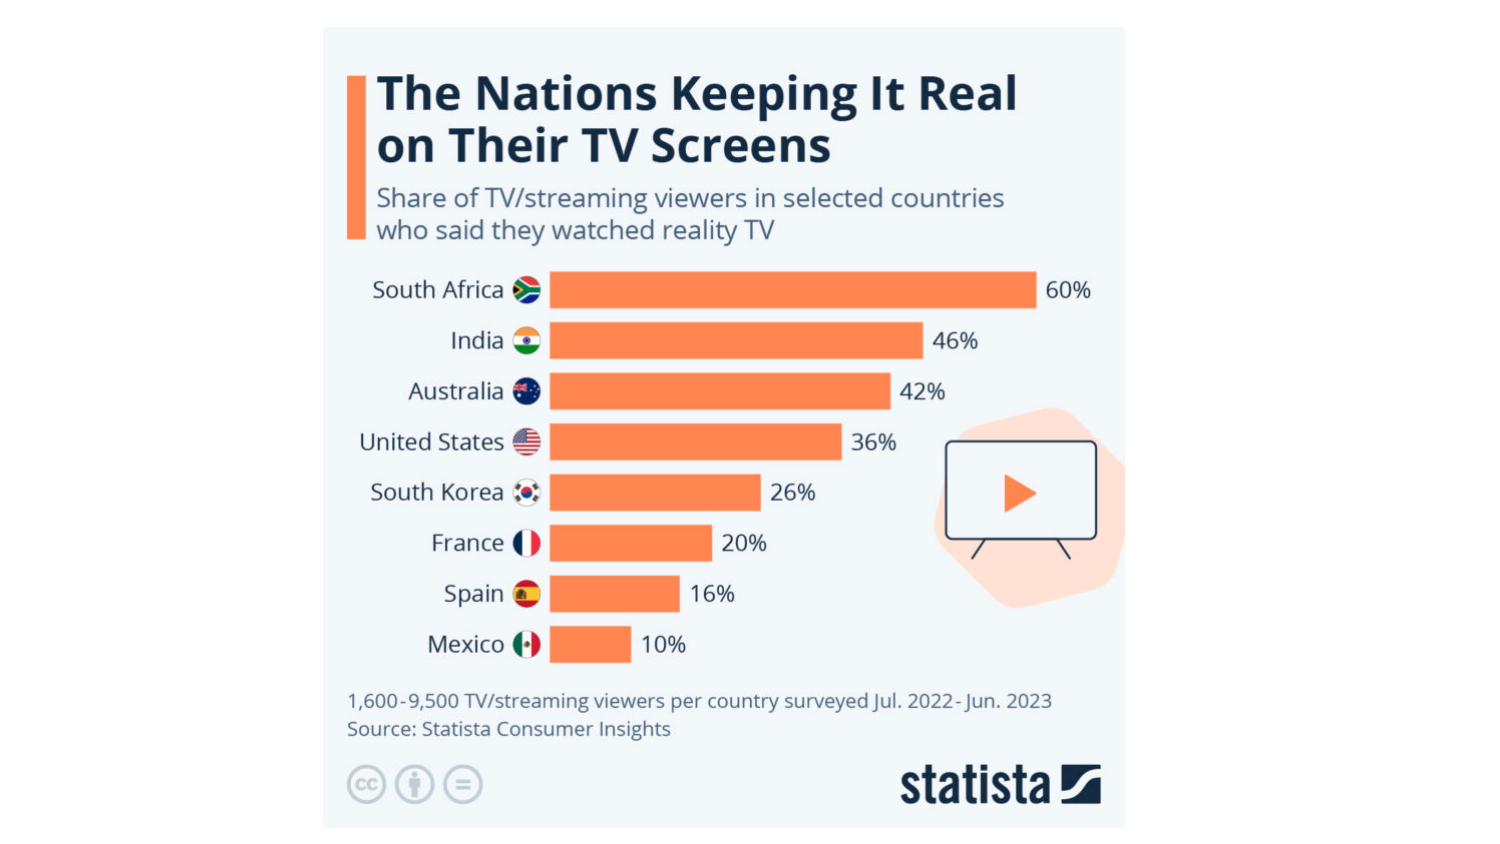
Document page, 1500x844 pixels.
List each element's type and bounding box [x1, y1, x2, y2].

picture [323, 27, 1126, 828]
